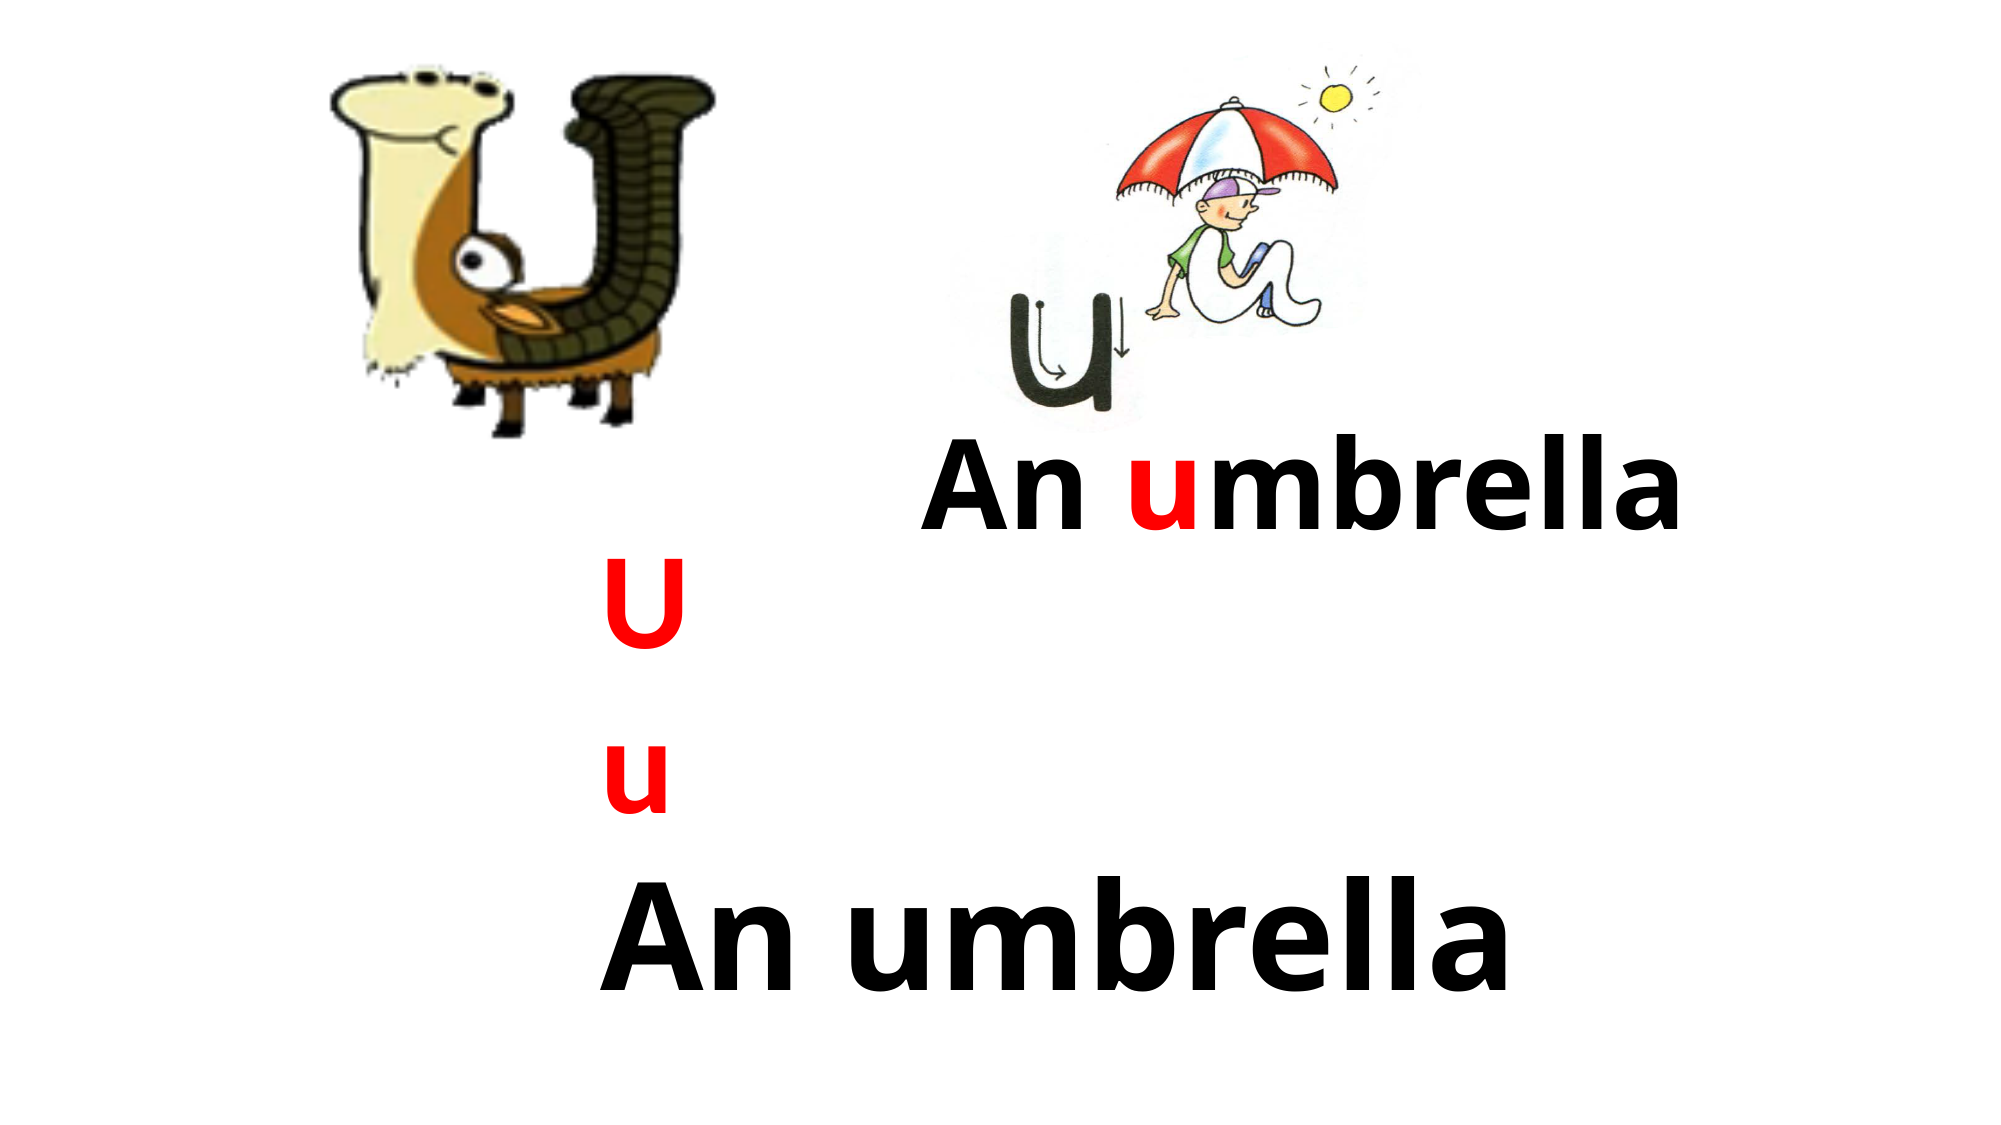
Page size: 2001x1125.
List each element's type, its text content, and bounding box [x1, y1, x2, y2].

picture [314, 30, 756, 468]
text_box An umbrella [907, 397, 1735, 562]
picture [929, 42, 1422, 433]
text_box U u An umbrella [585, 503, 1533, 1028]
